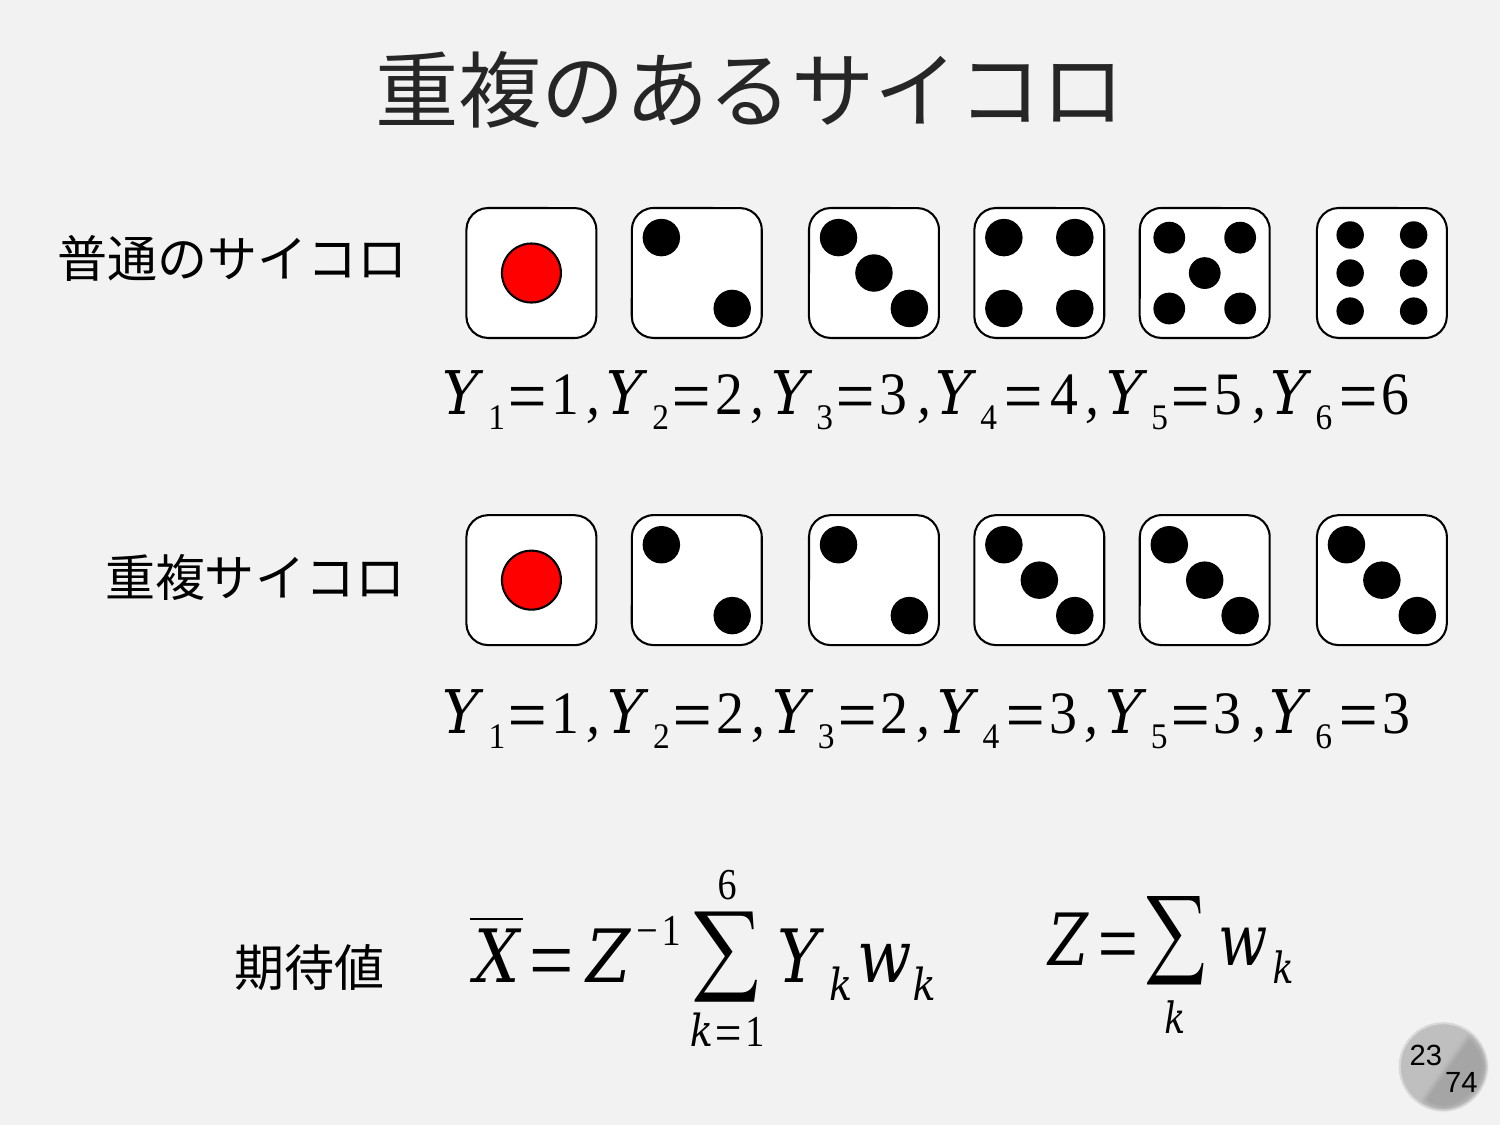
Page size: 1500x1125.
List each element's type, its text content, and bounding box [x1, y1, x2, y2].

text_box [1139, 208, 1270, 338]
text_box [808, 208, 939, 338]
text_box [974, 515, 1105, 646]
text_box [466, 515, 597, 646]
list 重複のあるサイコロ [0, 31, 1500, 155]
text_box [974, 208, 1105, 338]
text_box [1316, 515, 1447, 646]
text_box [631, 208, 762, 338]
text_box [1316, 208, 1447, 338]
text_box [1139, 515, 1270, 646]
text_box 期待値 [219, 928, 400, 1004]
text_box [466, 208, 597, 338]
text_box 重複サイコロ [90, 538, 420, 614]
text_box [631, 515, 762, 646]
text_box 普通のサイコロ [43, 219, 423, 295]
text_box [808, 515, 939, 646]
